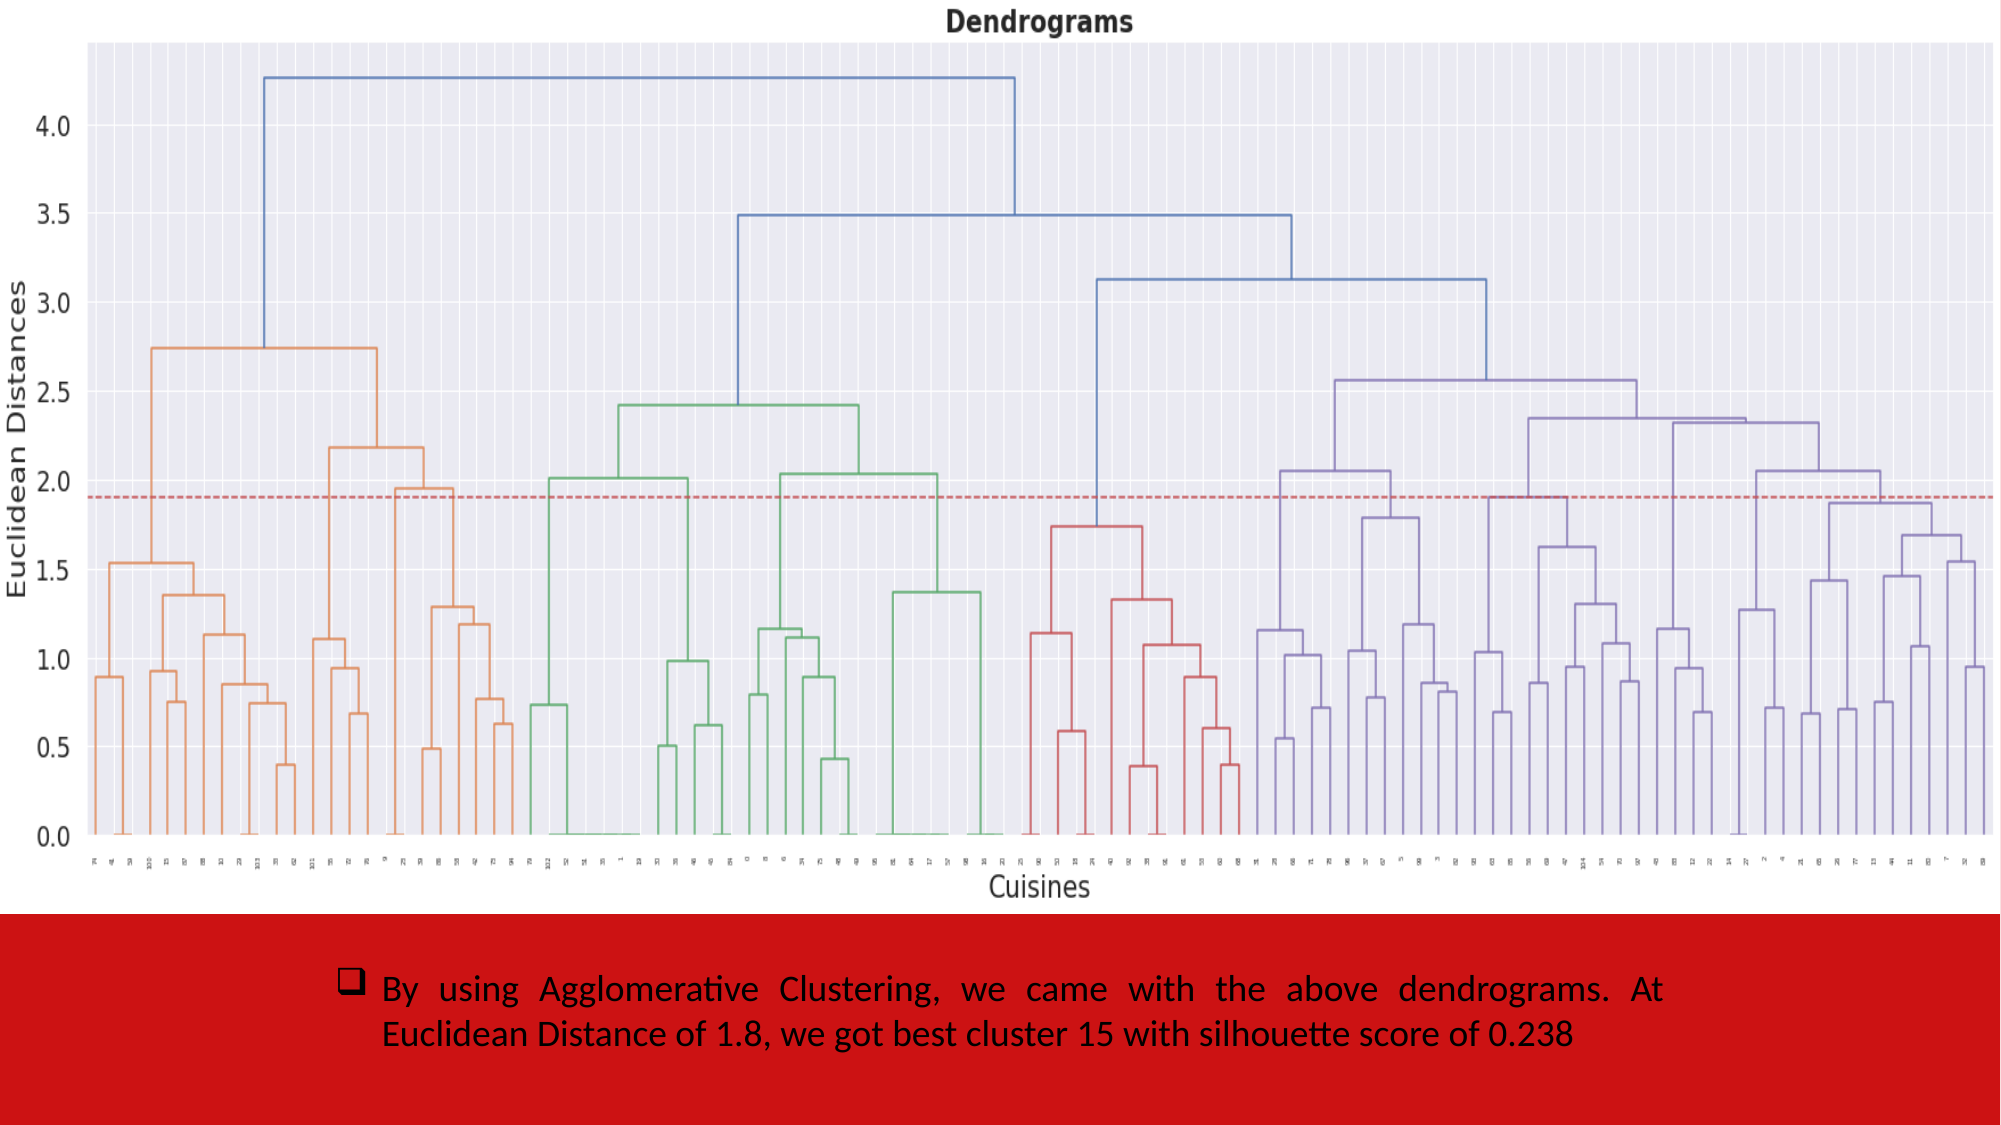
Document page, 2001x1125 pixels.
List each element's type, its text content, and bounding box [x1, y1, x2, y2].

picture [0, 0, 2001, 1125]
text_box By using Agglomerative Clustering, we came with the above dendrograms. At Euclidean Distance of 1.8, we got best cluster 15 with silhouette score of 0.238 [320, 956, 1680, 1062]
